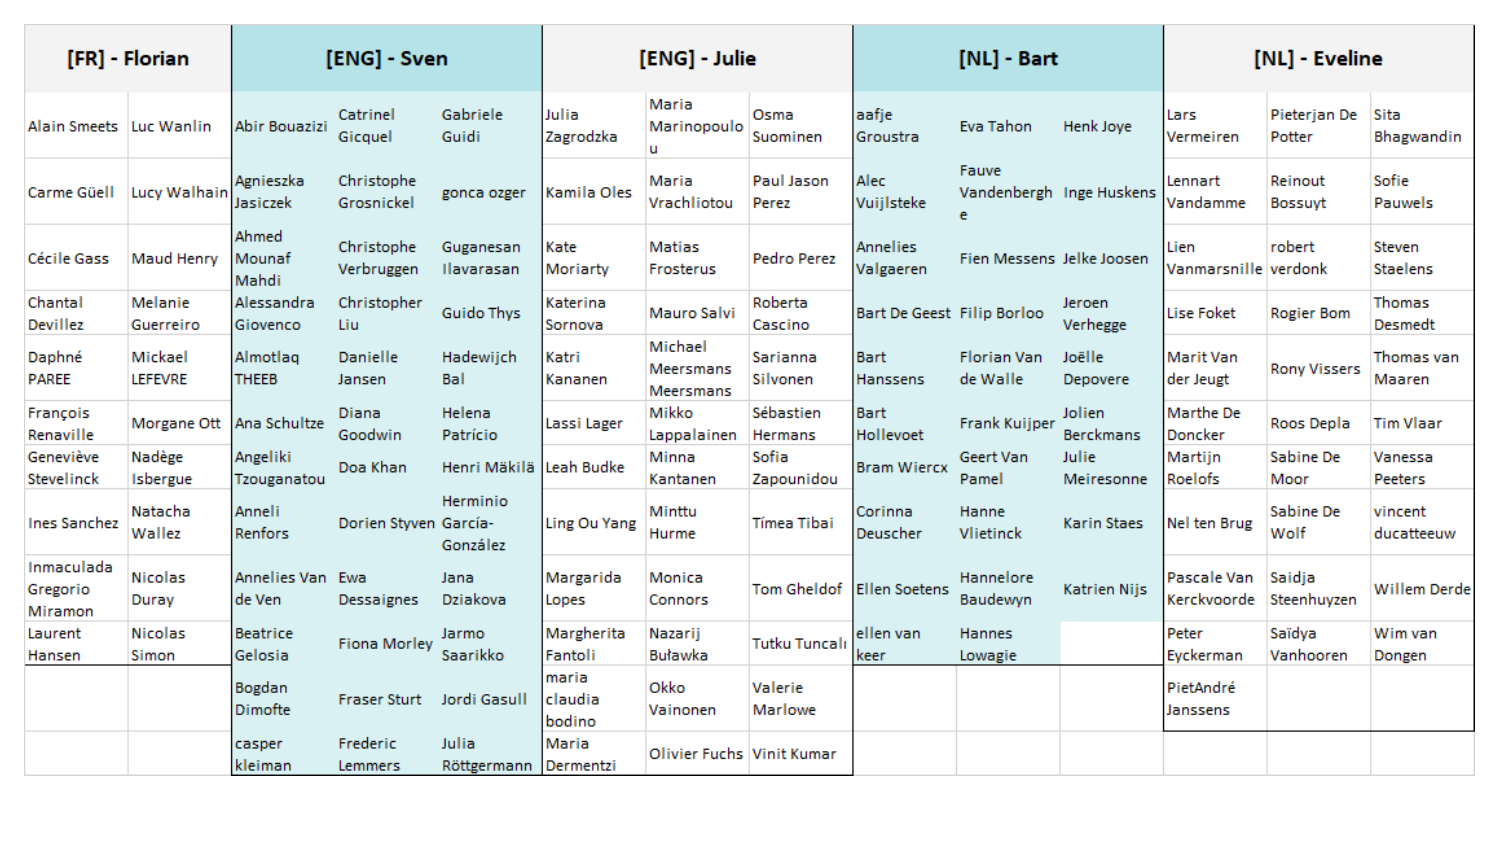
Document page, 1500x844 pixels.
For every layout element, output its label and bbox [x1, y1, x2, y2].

picture [24, 24, 1476, 776]
